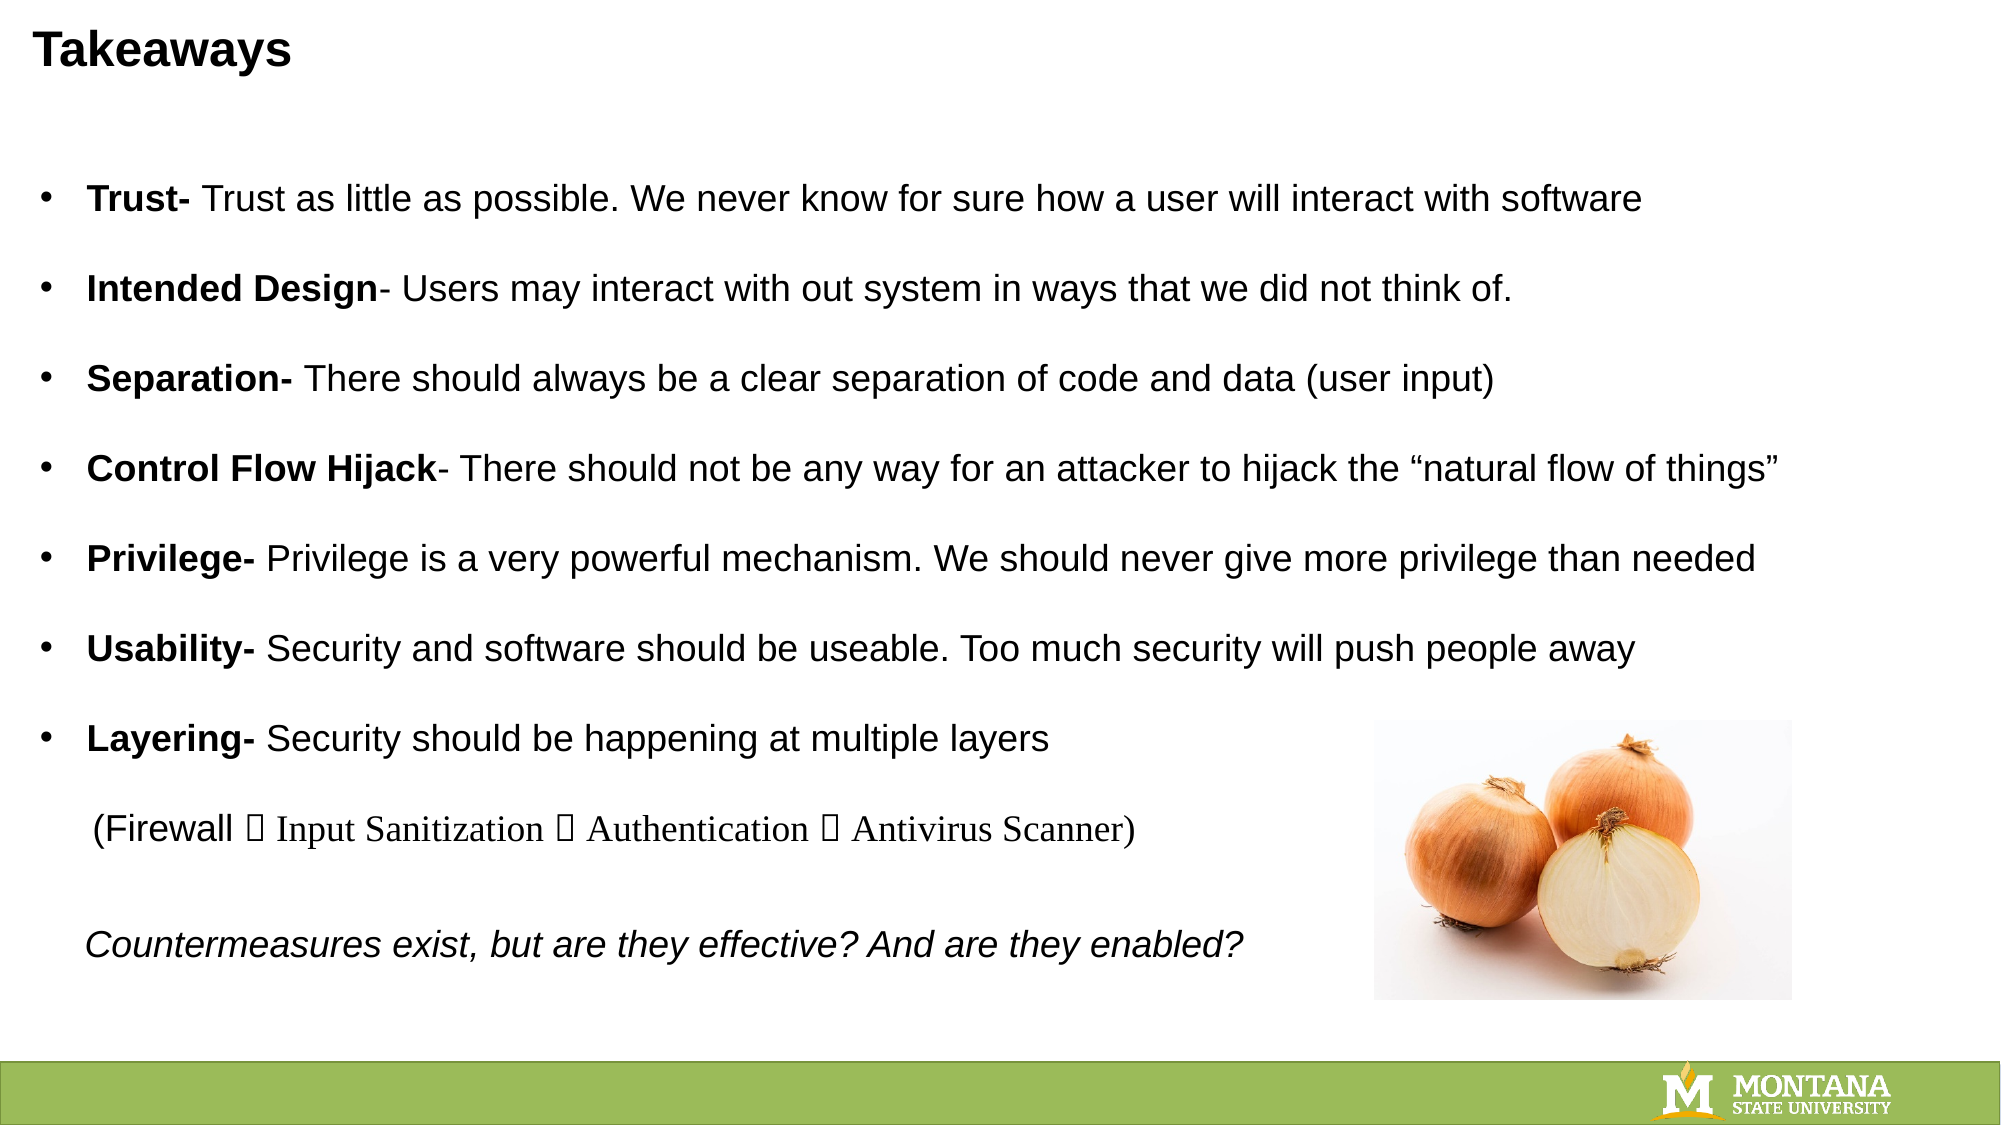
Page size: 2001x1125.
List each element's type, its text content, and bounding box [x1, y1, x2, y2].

text_box Trust- Trust as little as possible. We never know for sure how a user will interact with software Intended Design- Users may interact with out system in ways that we did not think of. Separation- There should always be a clear separation of code and data (user input) Control Flow Hijack- There should not be any way for an attacker to hijack the “natural flow of things” Privilege- Privilege is a very powerful mechanism. We should never give more privilege than needed Usability- Security and software should be useable. Too much security will push people away Layering- Security should be happening at multiple layers (Firewall  Input Sanitization  Authentication  Antivirus Scanner) [25, 121, 1813, 857]
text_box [0, 1060, 1647, 1125]
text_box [1892, 1060, 2000, 1125]
picture [1649, 1060, 1892, 1122]
text_box Takeaways [0, 8, 825, 84]
picture [1374, 720, 1793, 1000]
text_box Countermeasures exist, but are they effective? And are they enabled? [69, 912, 1260, 973]
